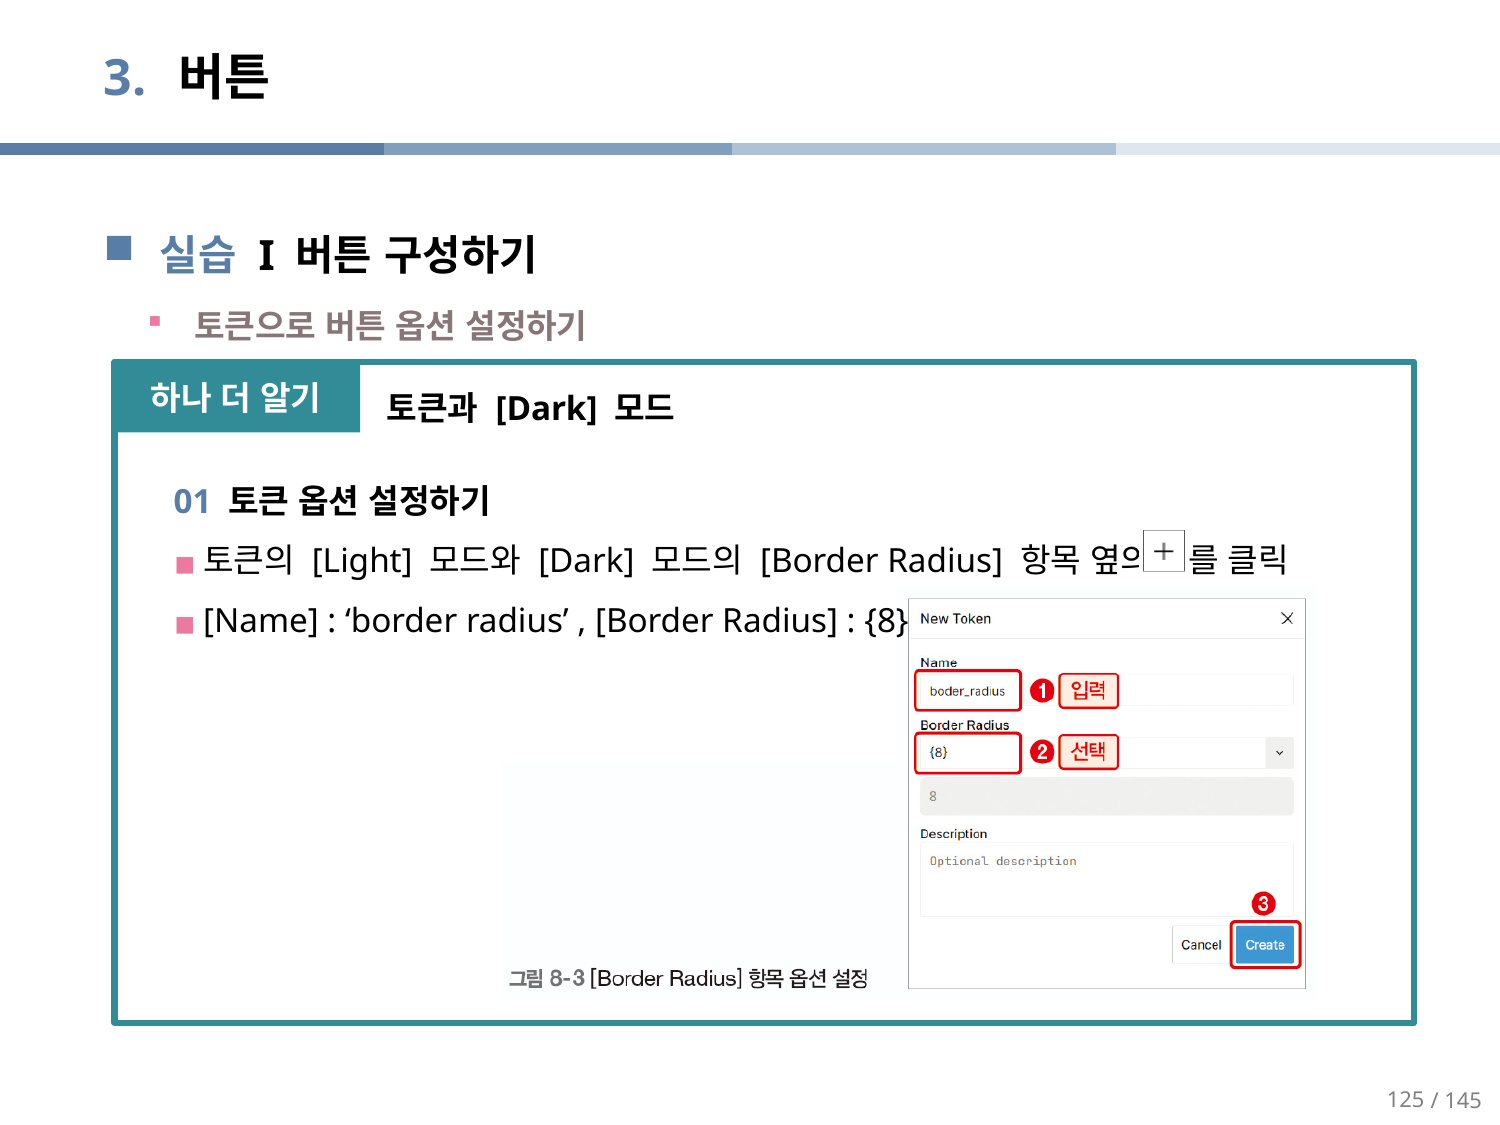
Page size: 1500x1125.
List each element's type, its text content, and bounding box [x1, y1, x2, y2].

list 실습 I 버튼 구성하기 토큰으로 버튼 옵션 설정하기 [88, 196, 1436, 1083]
title 버튼 [88, 30, 1211, 121]
picture [1139, 526, 1187, 575]
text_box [111, 361, 1417, 1024]
